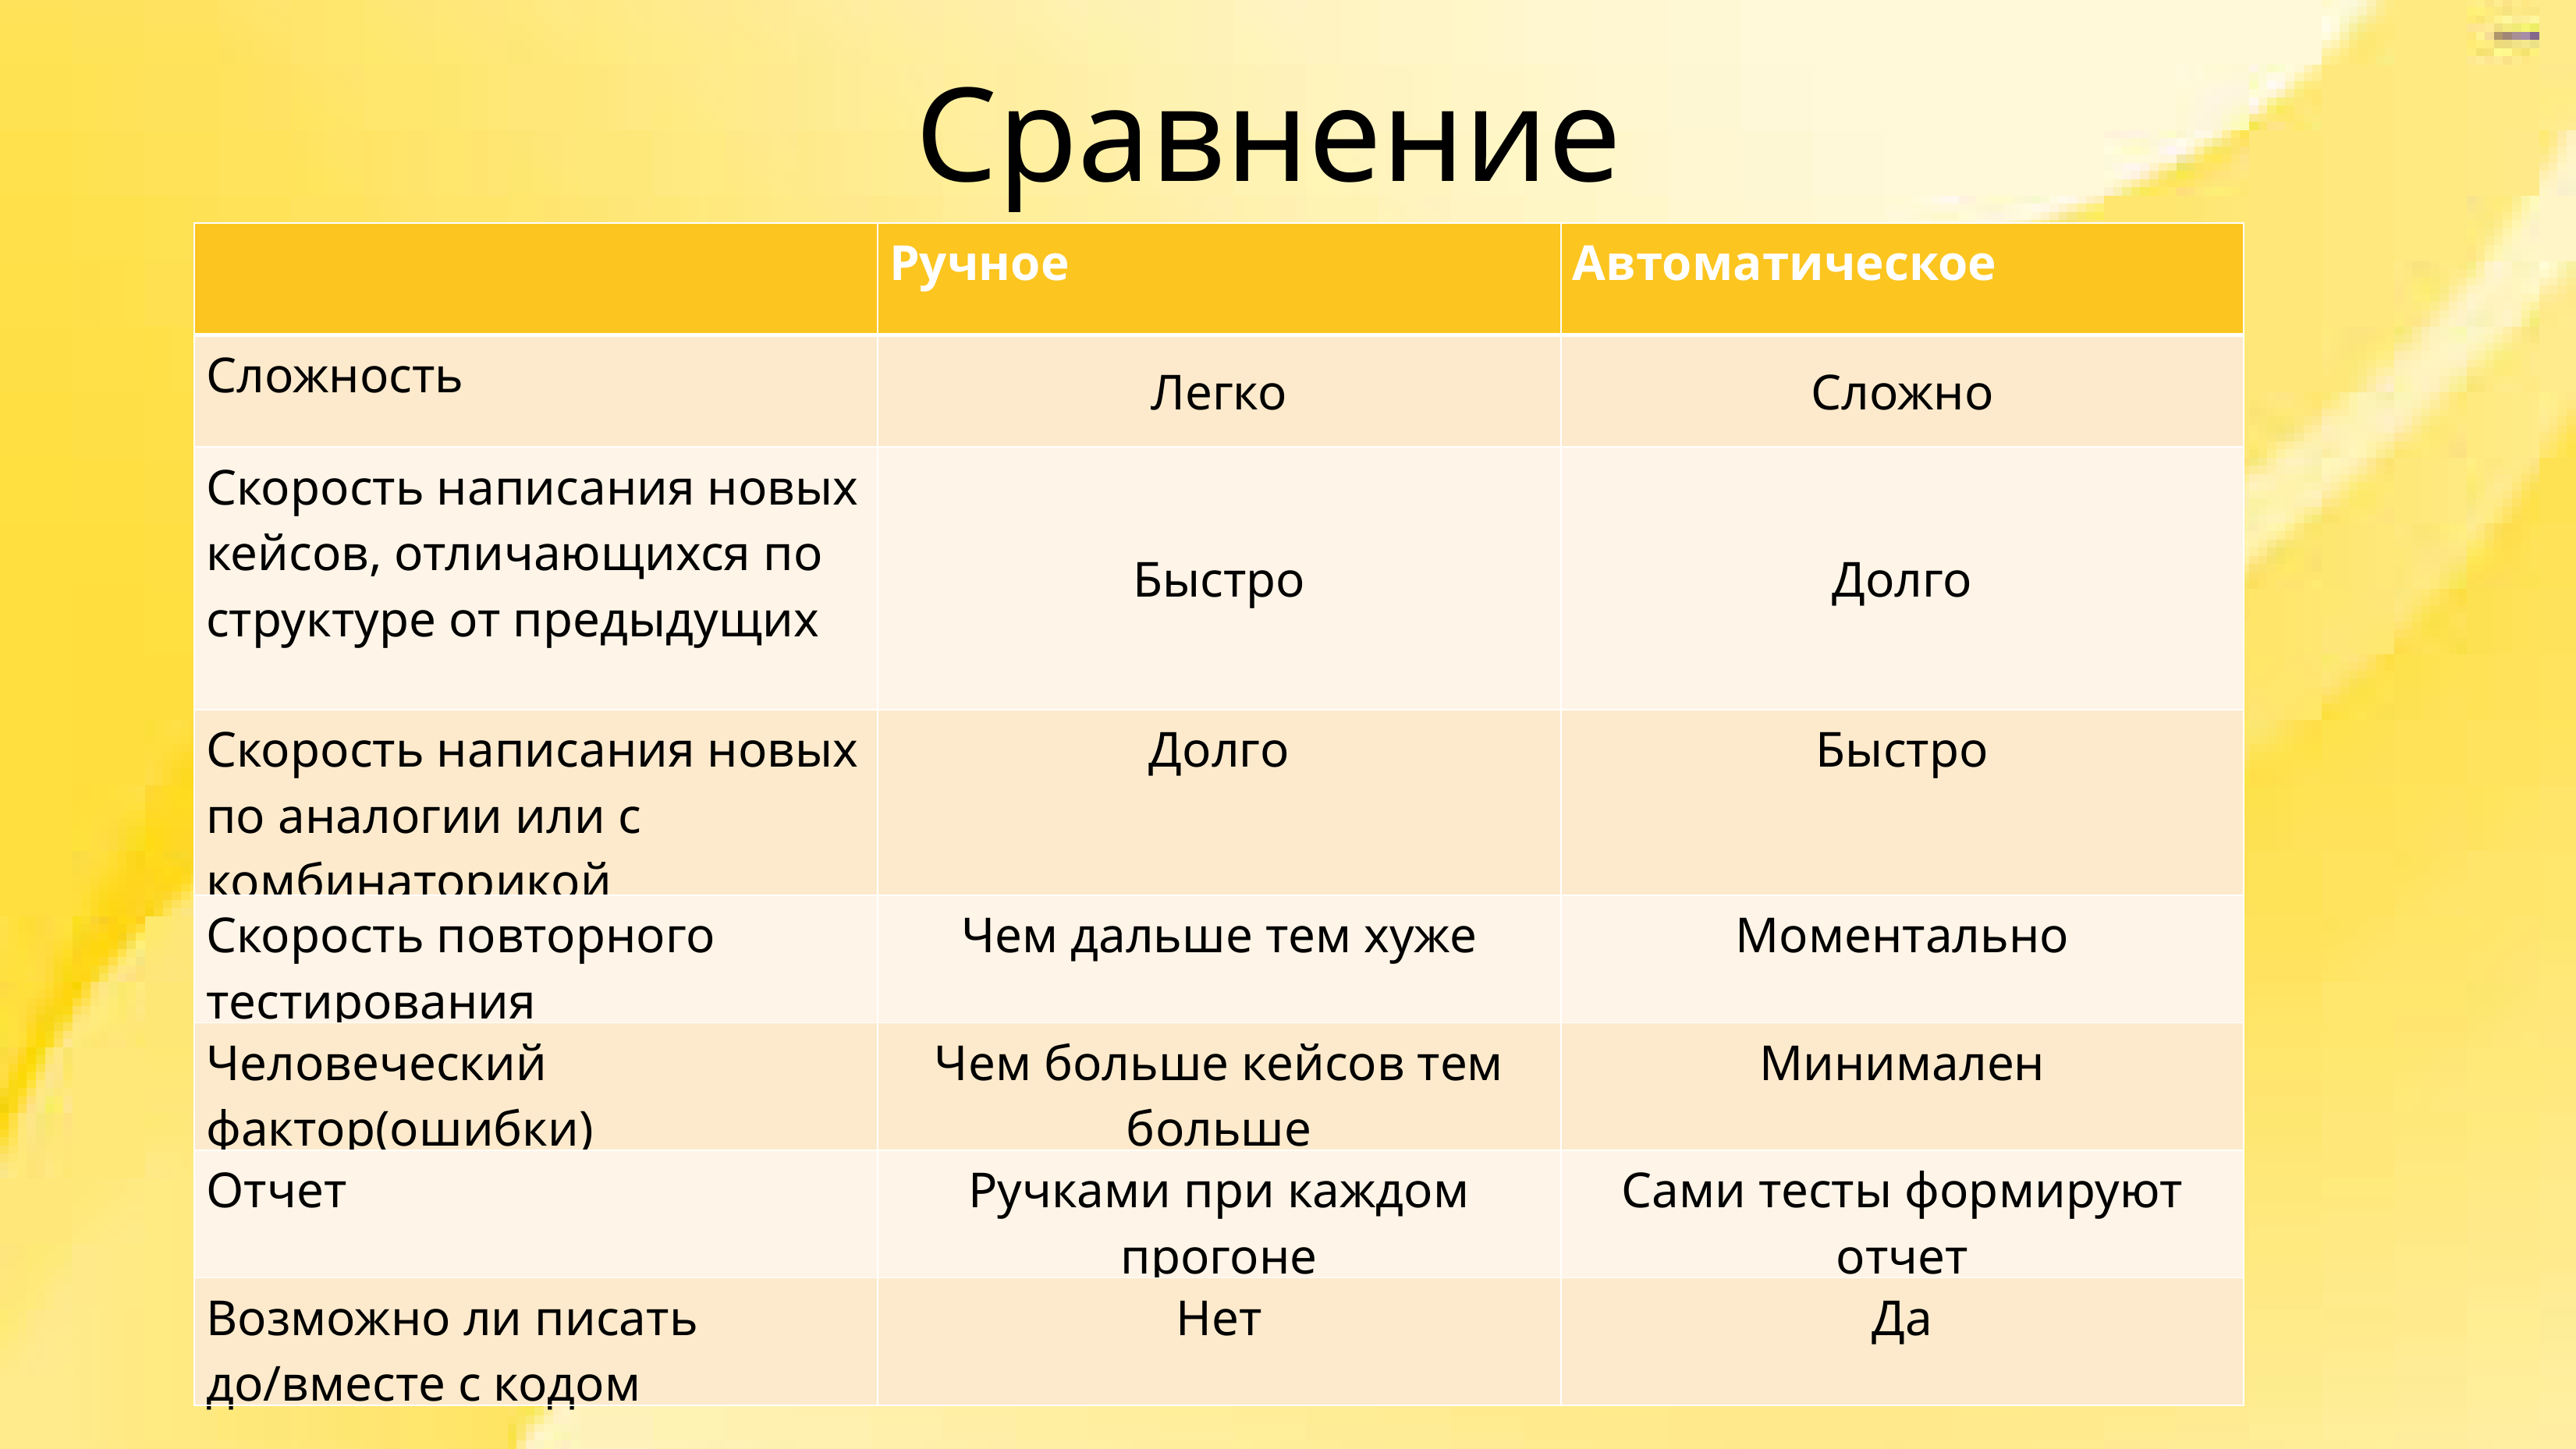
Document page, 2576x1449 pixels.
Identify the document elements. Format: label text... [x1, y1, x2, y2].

table_cell Нет [878, 1278, 1560, 1405]
table_cell Человеческий фактор(ошибки) [195, 1023, 877, 1150]
table_cell Минимален [1562, 1023, 2243, 1150]
picture [0, 0, 2576, 1449]
table_cell Отчет [195, 1151, 877, 1277]
table_header [195, 224, 877, 333]
table_cell Скорость написания новых по аналогии или с комбинаторикой [195, 710, 877, 895]
table_cell Сложно [1562, 337, 2243, 446]
table_cell Скорость написания новых кейсов, отличающихся по структуре от предыдущих [195, 448, 877, 709]
table_cell Сами тесты формируют отчет [1562, 1151, 2243, 1277]
table_cell Чем больше кейсов тем больше [878, 1023, 1560, 1150]
table_cell Ручками при каждом прогоне [878, 1151, 1560, 1277]
table_cell Долго [1562, 448, 2243, 709]
table_cell Легко [878, 337, 1560, 446]
table_cell Скорость повторного тестирования [195, 896, 877, 1022]
table_cell Да [1562, 1278, 2243, 1405]
table_cell Быстро [878, 448, 1560, 709]
text_box Сравнение [904, 45, 1634, 214]
table_cell Долго [878, 710, 1560, 895]
table_cell Моментально [1562, 896, 2243, 1022]
table_header Автоматическое [1562, 224, 2243, 333]
table_header Ручное [878, 224, 1560, 333]
table_cell Быстро [1562, 710, 2243, 895]
table_cell Сложность [195, 337, 877, 446]
table_cell Чем дальше тем хуже [878, 896, 1560, 1022]
table_cell Возможно ли писать до/вместе с кодом [195, 1278, 877, 1405]
